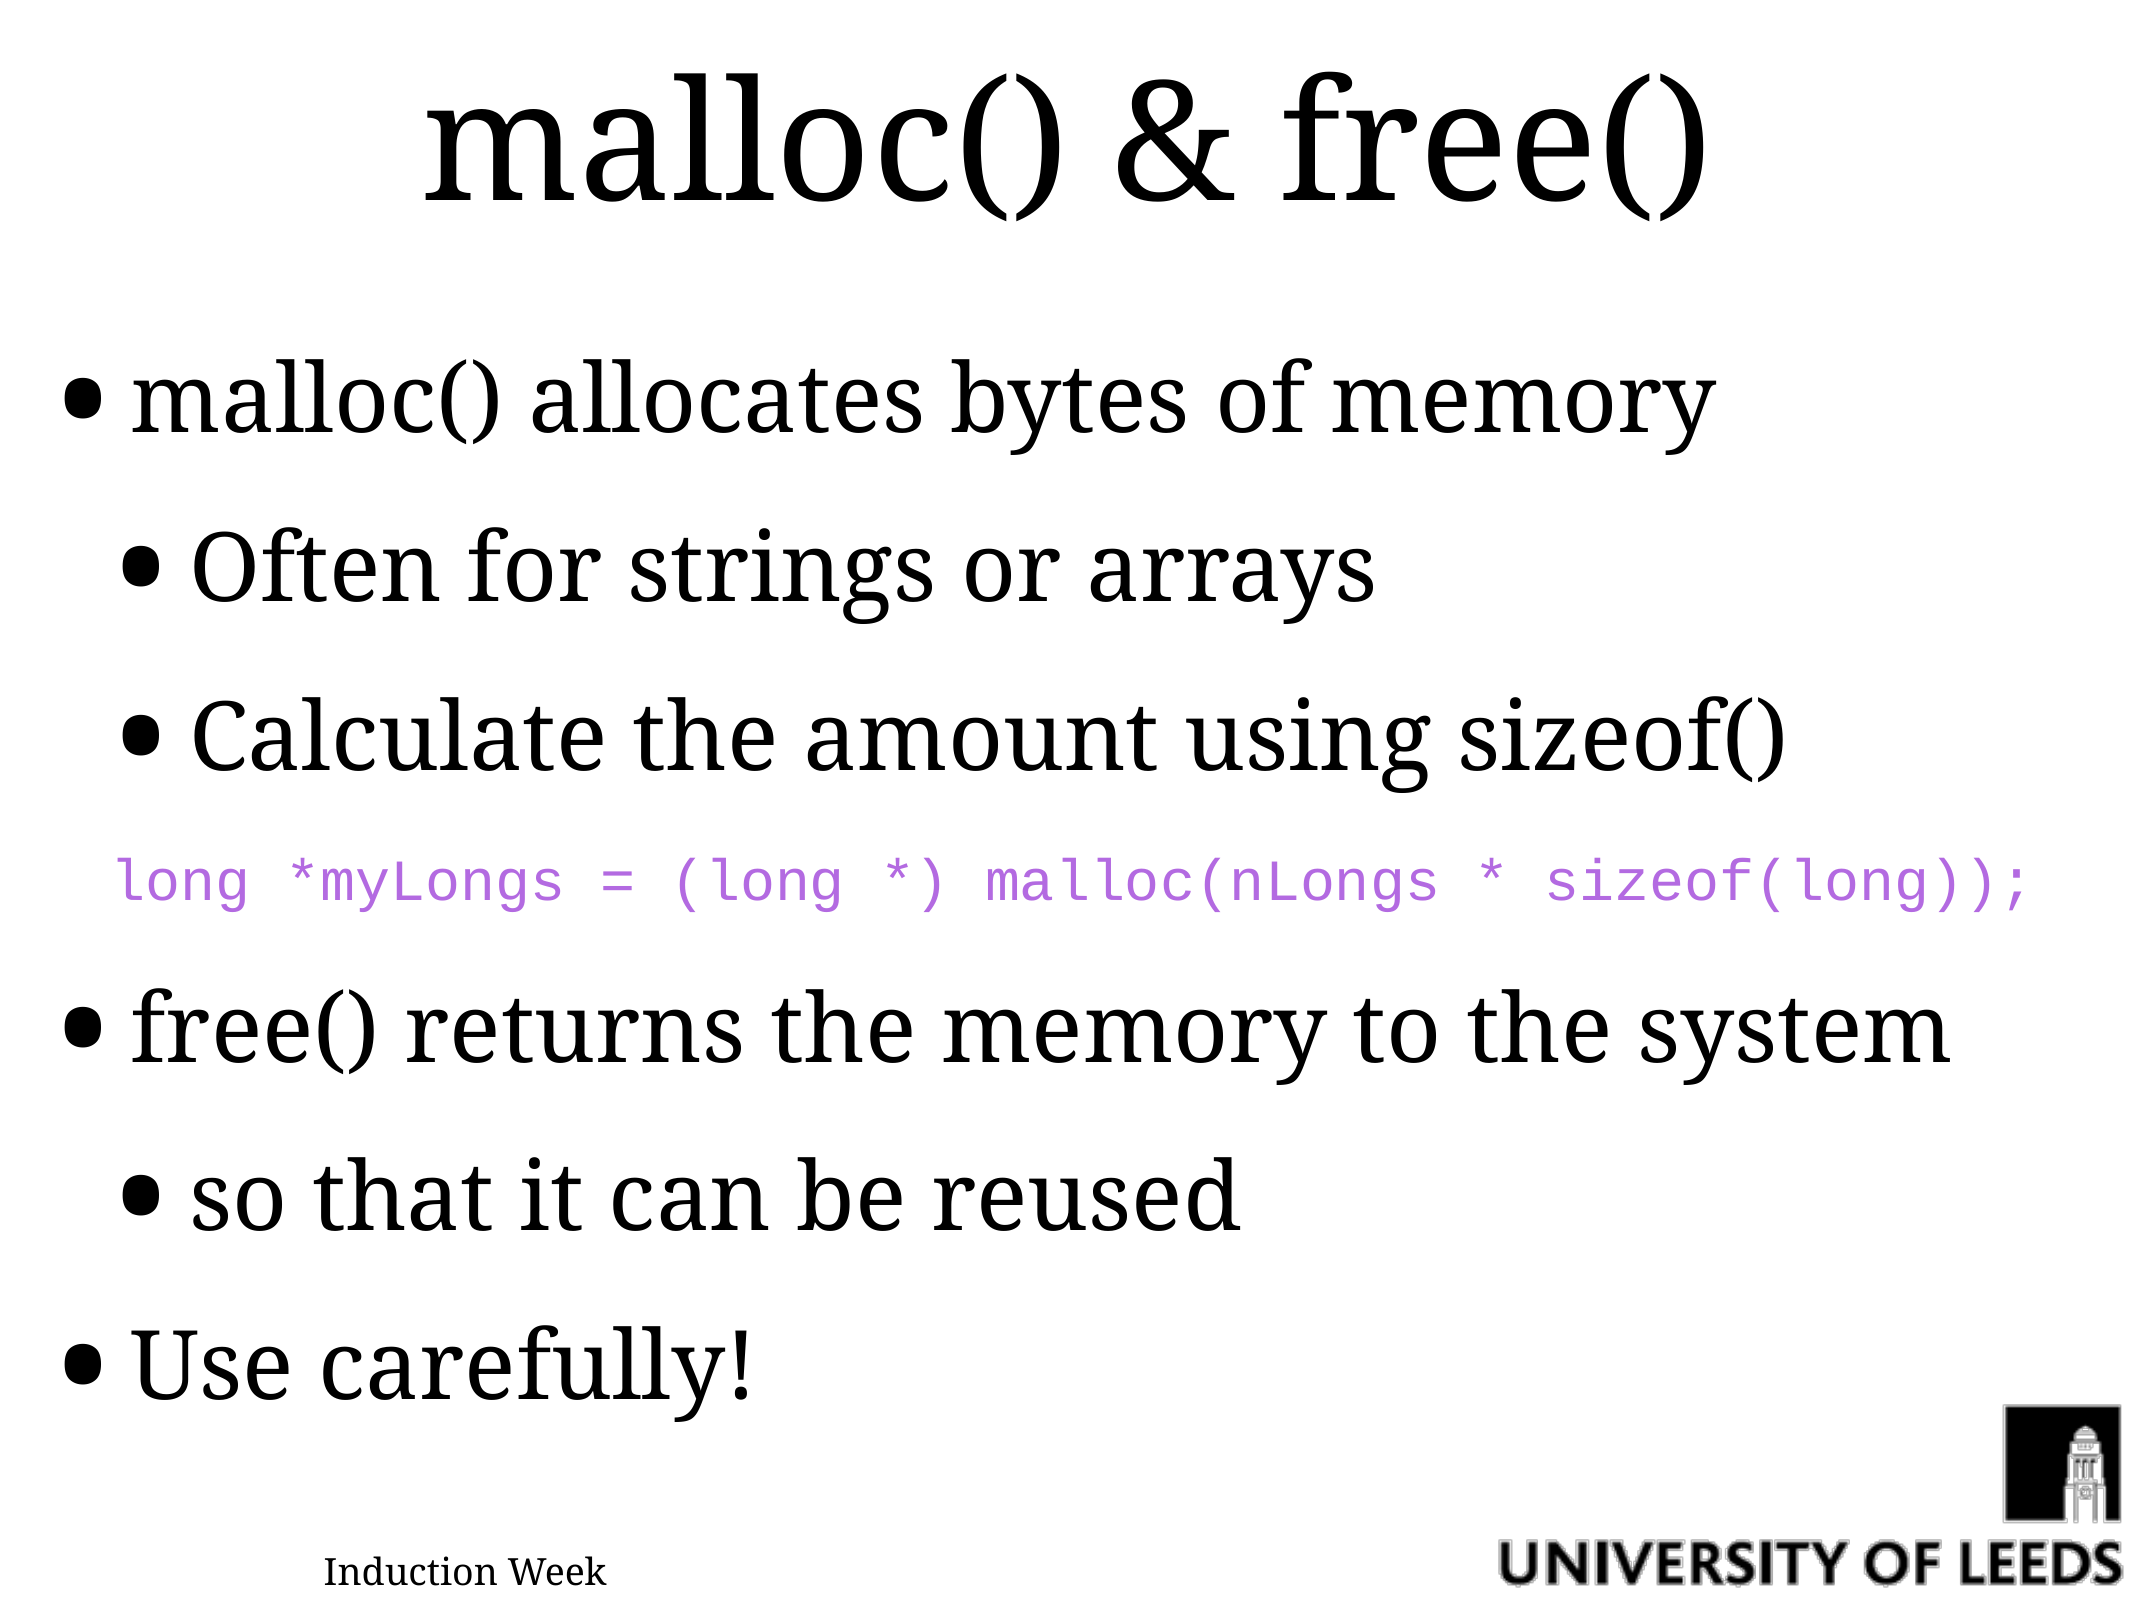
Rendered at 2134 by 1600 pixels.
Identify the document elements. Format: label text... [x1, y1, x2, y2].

list malloc() allocates bytes of memory Often for strings or arrays Calculate the amount using sizeof() long *myLongs = (long *) malloc(nLongs * sizeof(long)); free() returns the memory to the system so that it can be reused Use carefully! [1, 255, 2134, 1501]
title malloc() & free() [1, 7, 2134, 255]
picture [1491, 1501, 2132, 1600]
